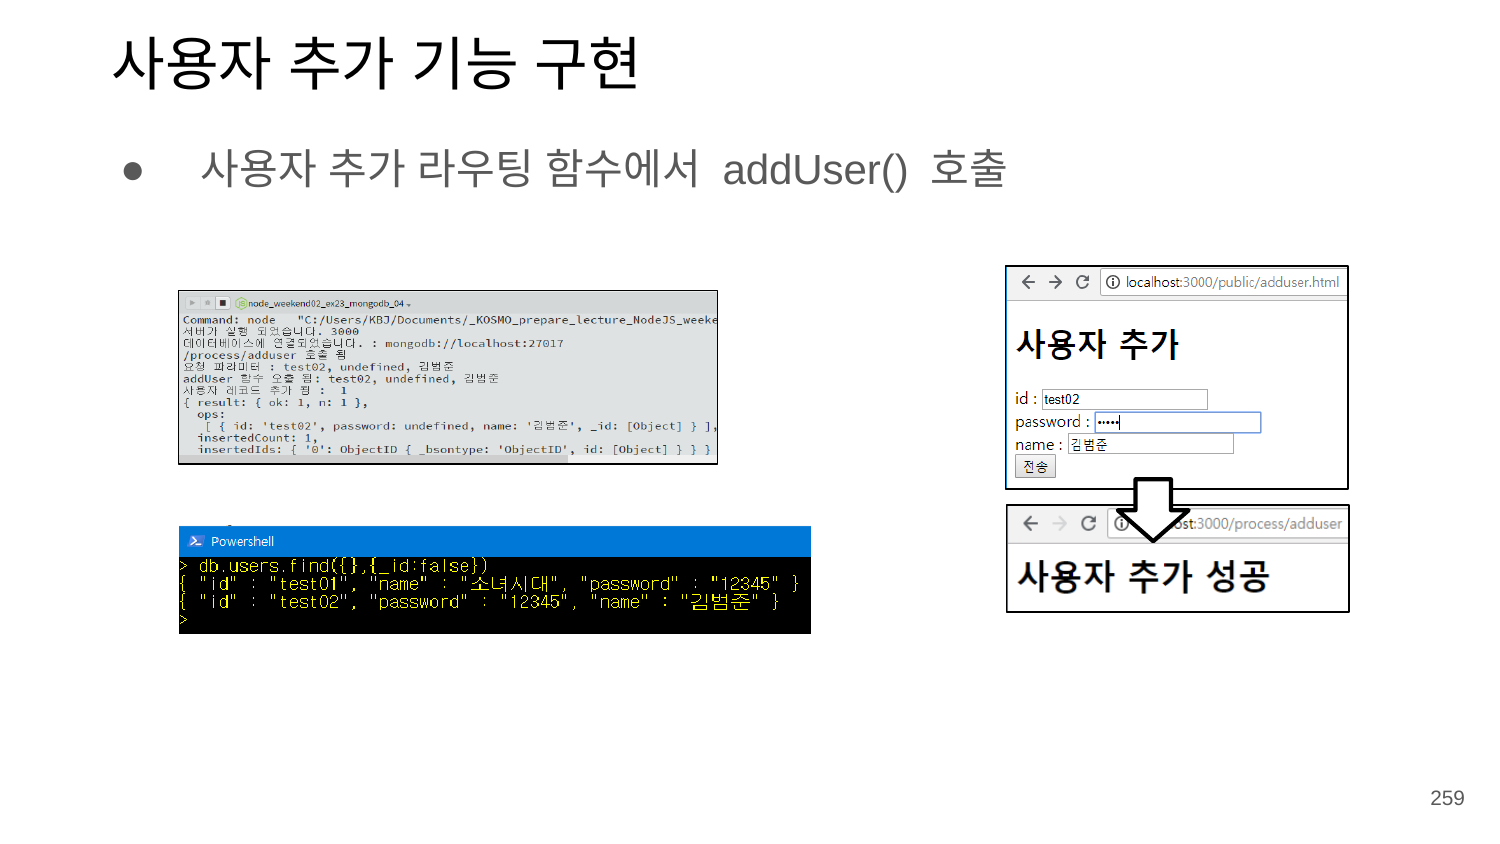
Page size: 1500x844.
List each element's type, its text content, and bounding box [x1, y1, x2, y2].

title 사용자 추가 기능 구현 [96, 12, 1500, 129]
picture [179, 525, 811, 635]
slide_number 259 [1389, 764, 1480, 830]
picture [178, 291, 717, 464]
picture [1007, 505, 1349, 612]
text_box [1135, 497, 1171, 504]
list 사용자 추가 라우팅 함수에서 addUser() 호출 [88, 131, 1439, 215]
picture [1006, 266, 1348, 489]
